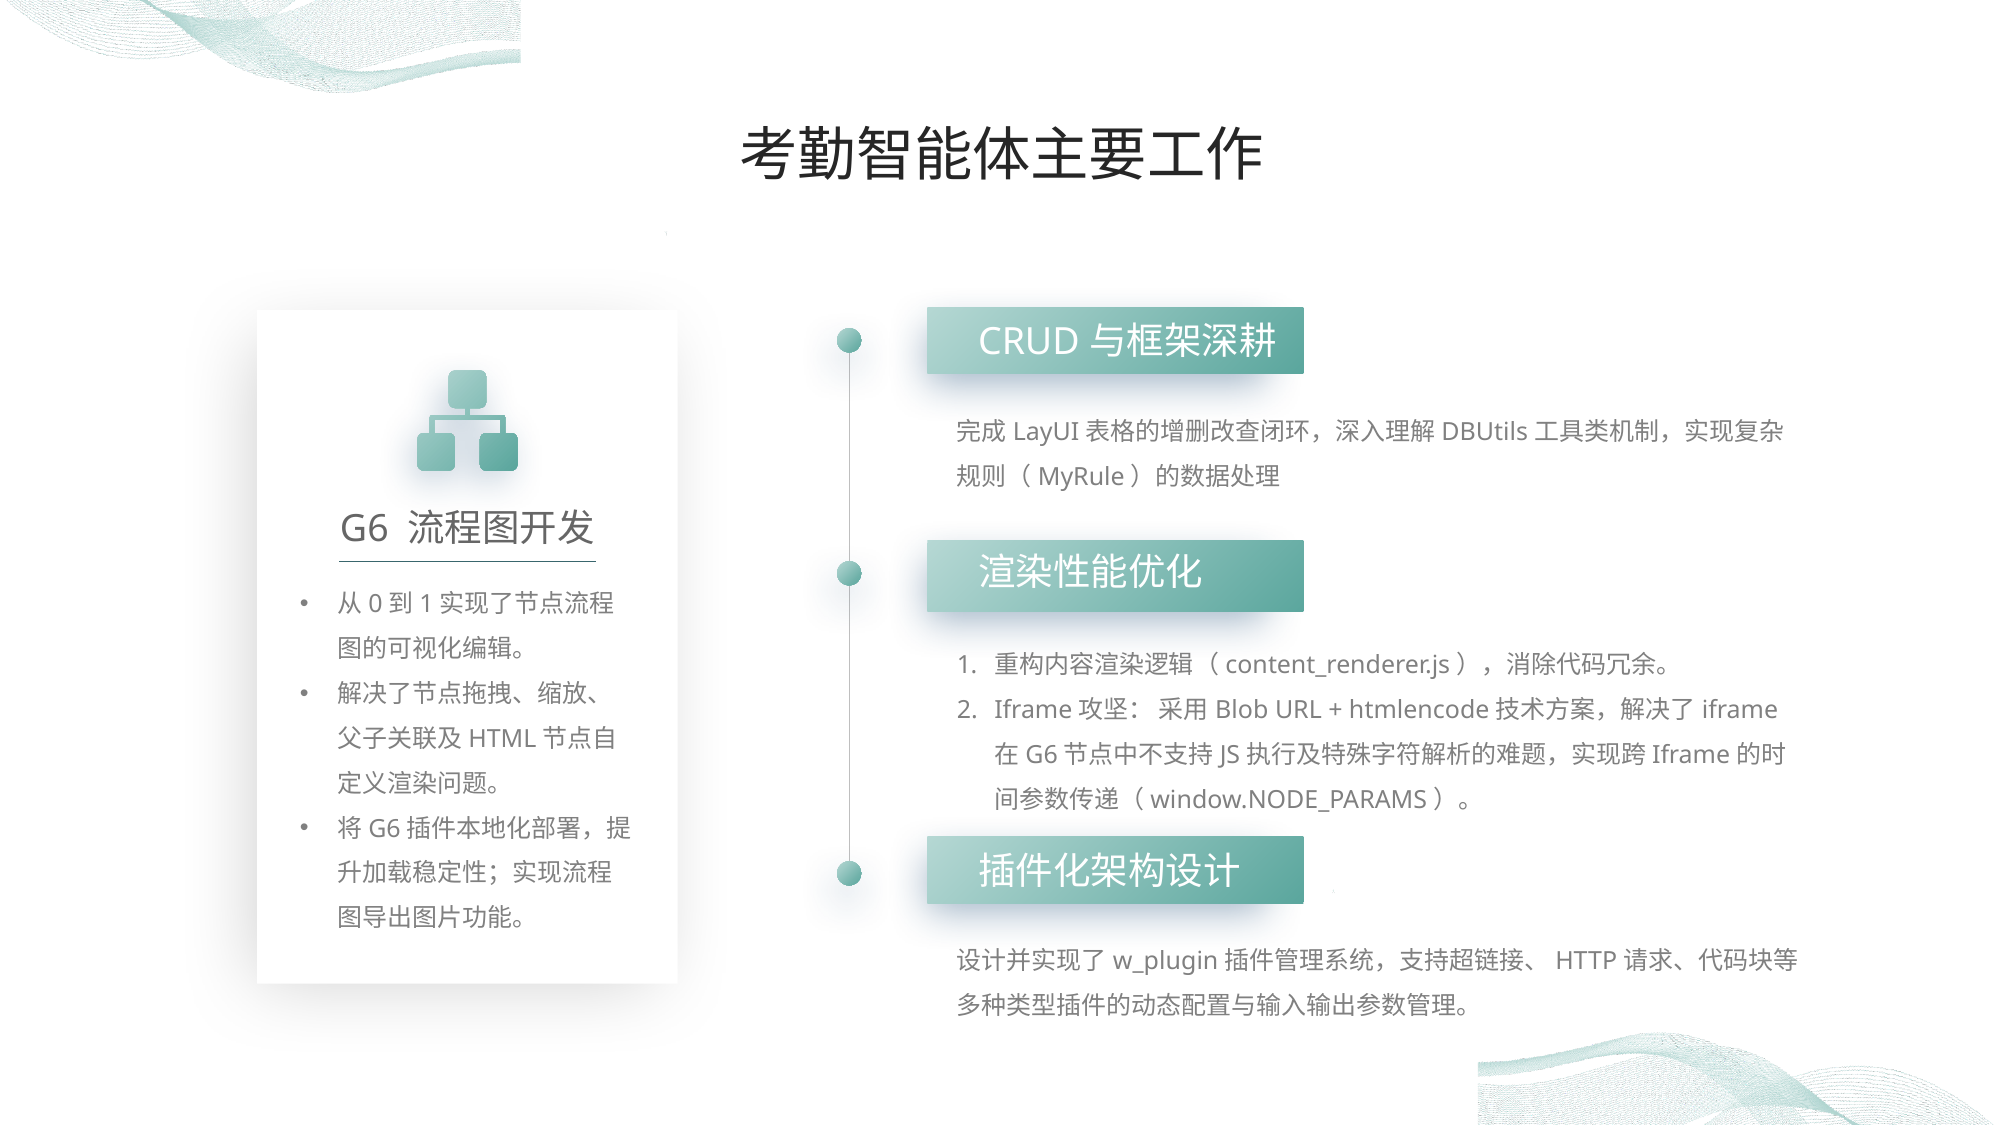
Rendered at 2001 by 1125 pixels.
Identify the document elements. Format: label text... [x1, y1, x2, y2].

picture [1346, 751, 2000, 1125]
text_box 从0到1实现了节点流程图的可视化编辑。 解决了节点拖拽、缩放、父子关联及HTML节点自定义渲染问题。 将G6插件本地化部署，提升加载稳定性；实现流程图导出图片功能。 [285, 565, 650, 940]
text_box 插件化架构设计 [963, 839, 1280, 900]
text_box 重构内容渲染逻辑（content_renderer.js），消除代码冗余。 Iframe攻坚： 采用Blob URL + htmlencode技术方案，解决了iframe在G6节点中不支持JS执行及特殊字符解析的难题，实现跨Iframe的时间参数传递（window.NODE_PARAMS）。 [942, 626, 1809, 821]
text_box [926, 539, 1304, 612]
text_box [836, 860, 863, 887]
text_box 设计并实现了w_plugin插件管理系统，支持超链接、HTTP请求、代码块等多种类型插件的动态配置与输入输出参数管理。 [942, 922, 1825, 1028]
text_box 渲染性能优化 [963, 540, 1304, 612]
text_box [850, 560, 863, 587]
text_box G6 流程图开发 [315, 496, 620, 557]
text_box [416, 369, 519, 472]
text_box [836, 327, 863, 354]
picture [0, 0, 652, 388]
text_box [926, 306, 1304, 375]
text_box 完成LayUI表格的增删改查闭环，深入理解DBUtils工具类机制，实现复杂规则（MyRule）的数据处理 [942, 393, 1809, 498]
text_box 考勤智能体主要工作 [724, 109, 1279, 195]
text_box [926, 836, 1304, 904]
text_box CRUD与框架深耕 [963, 310, 1304, 370]
text_box [256, 309, 679, 985]
text_box [836, 560, 849, 587]
